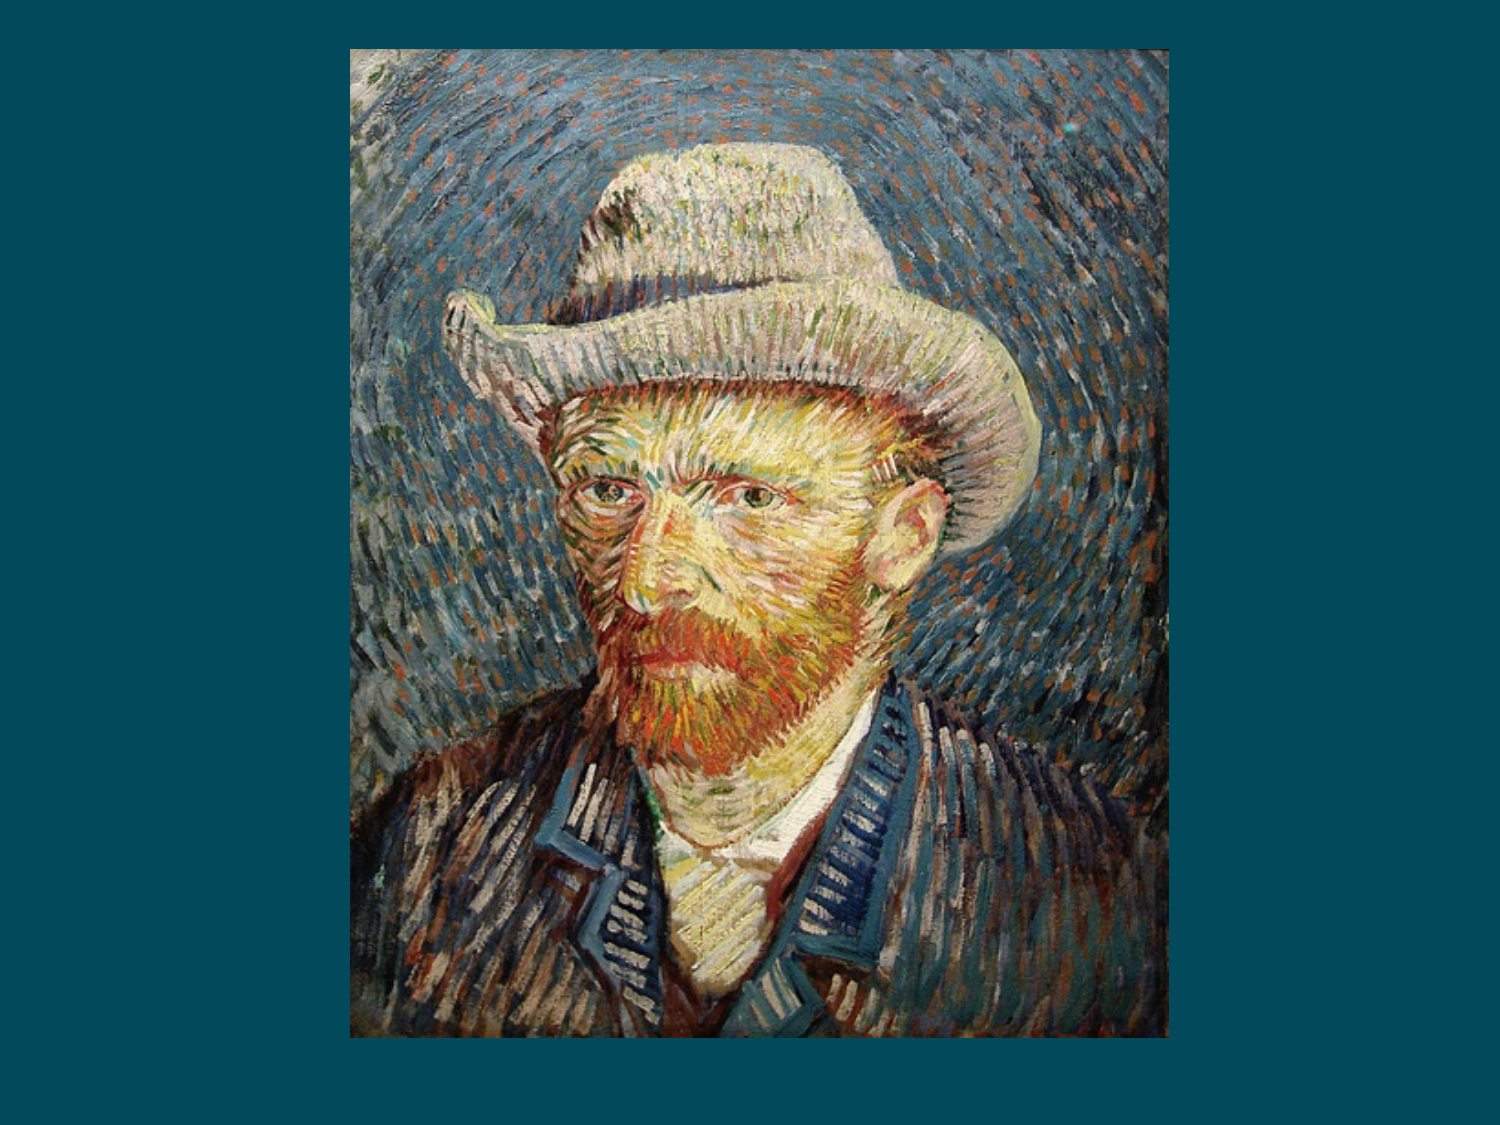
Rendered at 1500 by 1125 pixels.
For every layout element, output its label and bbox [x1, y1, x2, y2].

picture [351, 50, 1168, 1037]
